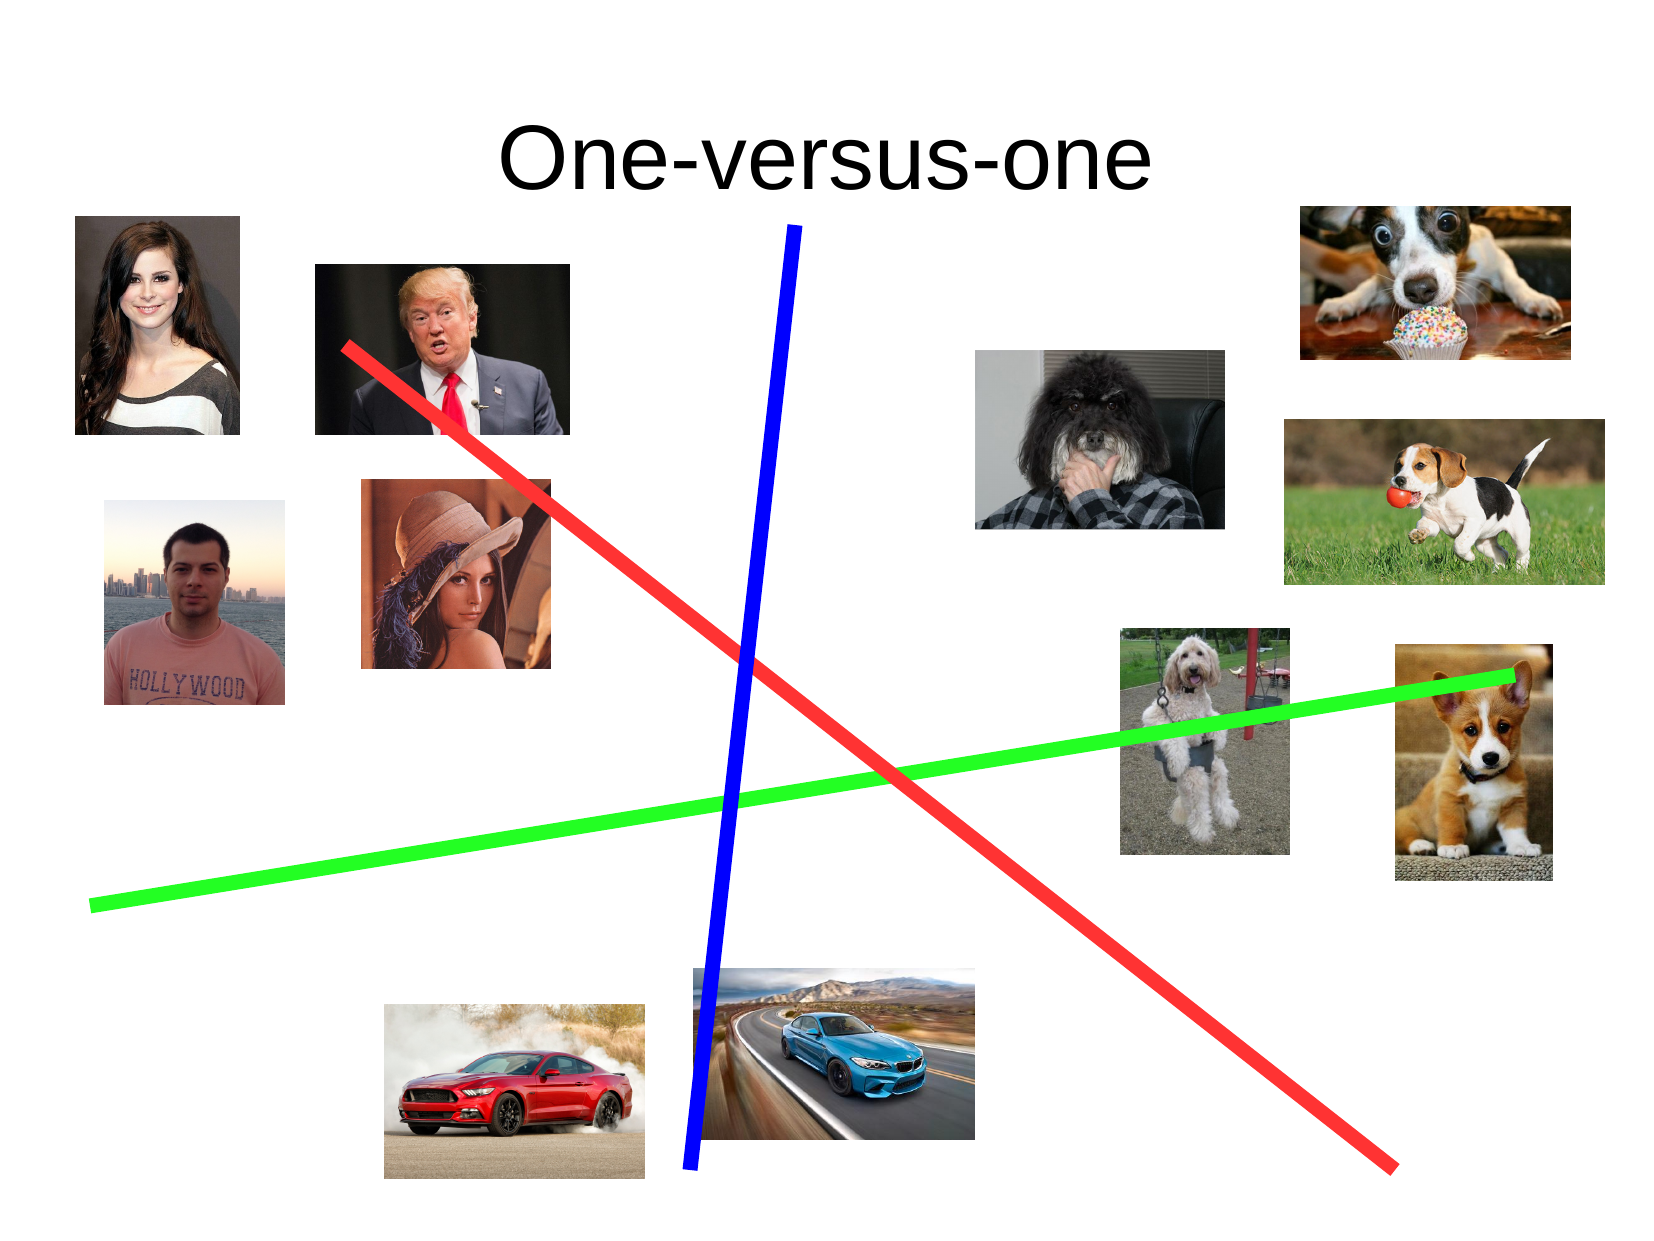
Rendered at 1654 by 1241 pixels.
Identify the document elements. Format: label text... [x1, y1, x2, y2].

text_box One-versus-one [82, 49, 1571, 257]
picture [693, 968, 976, 1141]
picture [383, 1004, 646, 1180]
picture [1394, 644, 1553, 881]
text_box [58, 313, 1167, 1215]
picture [974, 350, 1225, 541]
picture [74, 216, 241, 436]
picture [361, 479, 552, 670]
picture [1283, 419, 1606, 586]
picture [1300, 206, 1571, 361]
picture [1119, 628, 1291, 856]
picture [314, 264, 571, 436]
picture [104, 500, 286, 706]
